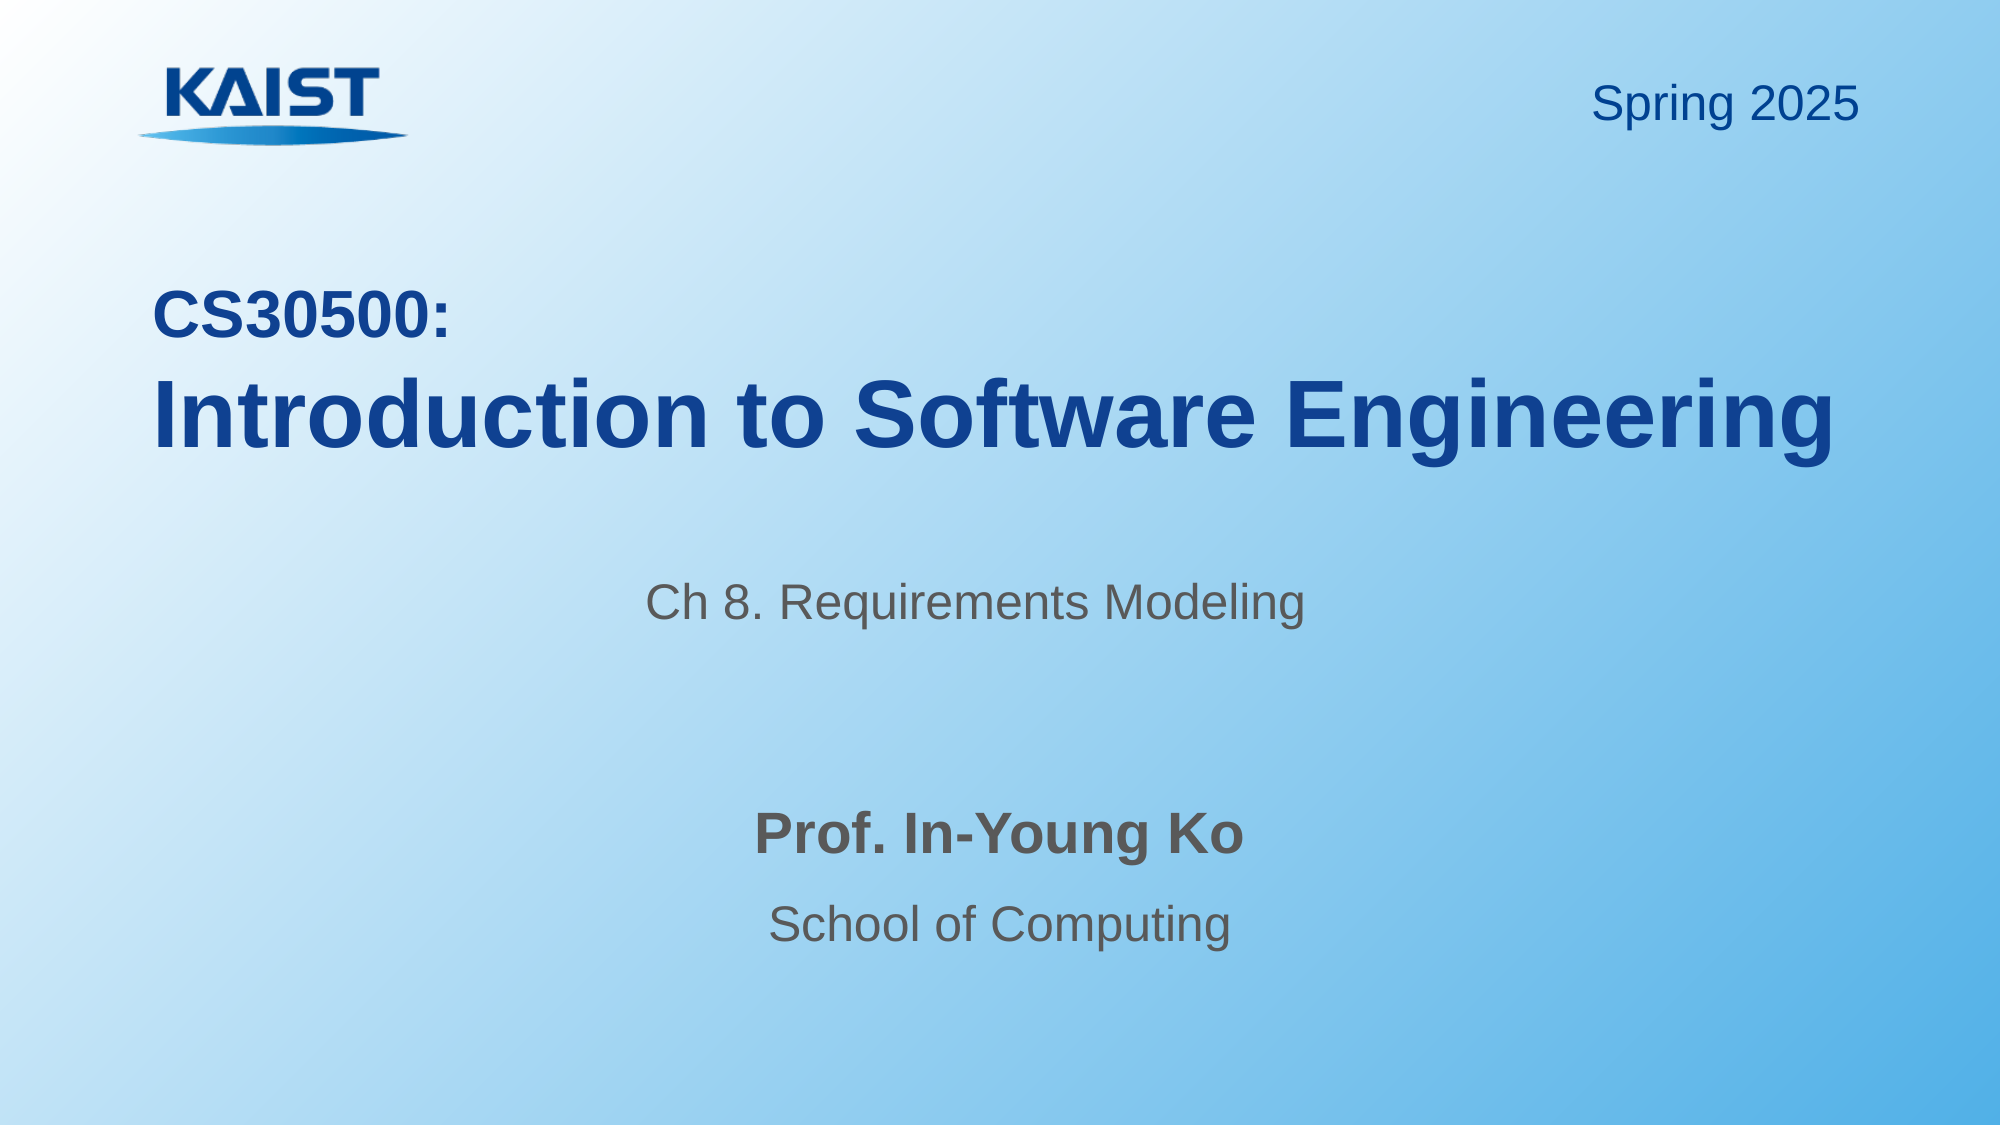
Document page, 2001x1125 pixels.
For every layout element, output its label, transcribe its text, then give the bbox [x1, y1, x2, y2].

text_box Ch 8. Requirements Modeling [630, 562, 1321, 638]
picture [125, 49, 427, 152]
title CS30500: Introduction to Software Engineering [137, 224, 1875, 513]
text_box Spring 2025 [1487, 44, 1876, 157]
subtitle Prof. In-Young Ko School of Computing [425, 787, 1575, 1000]
